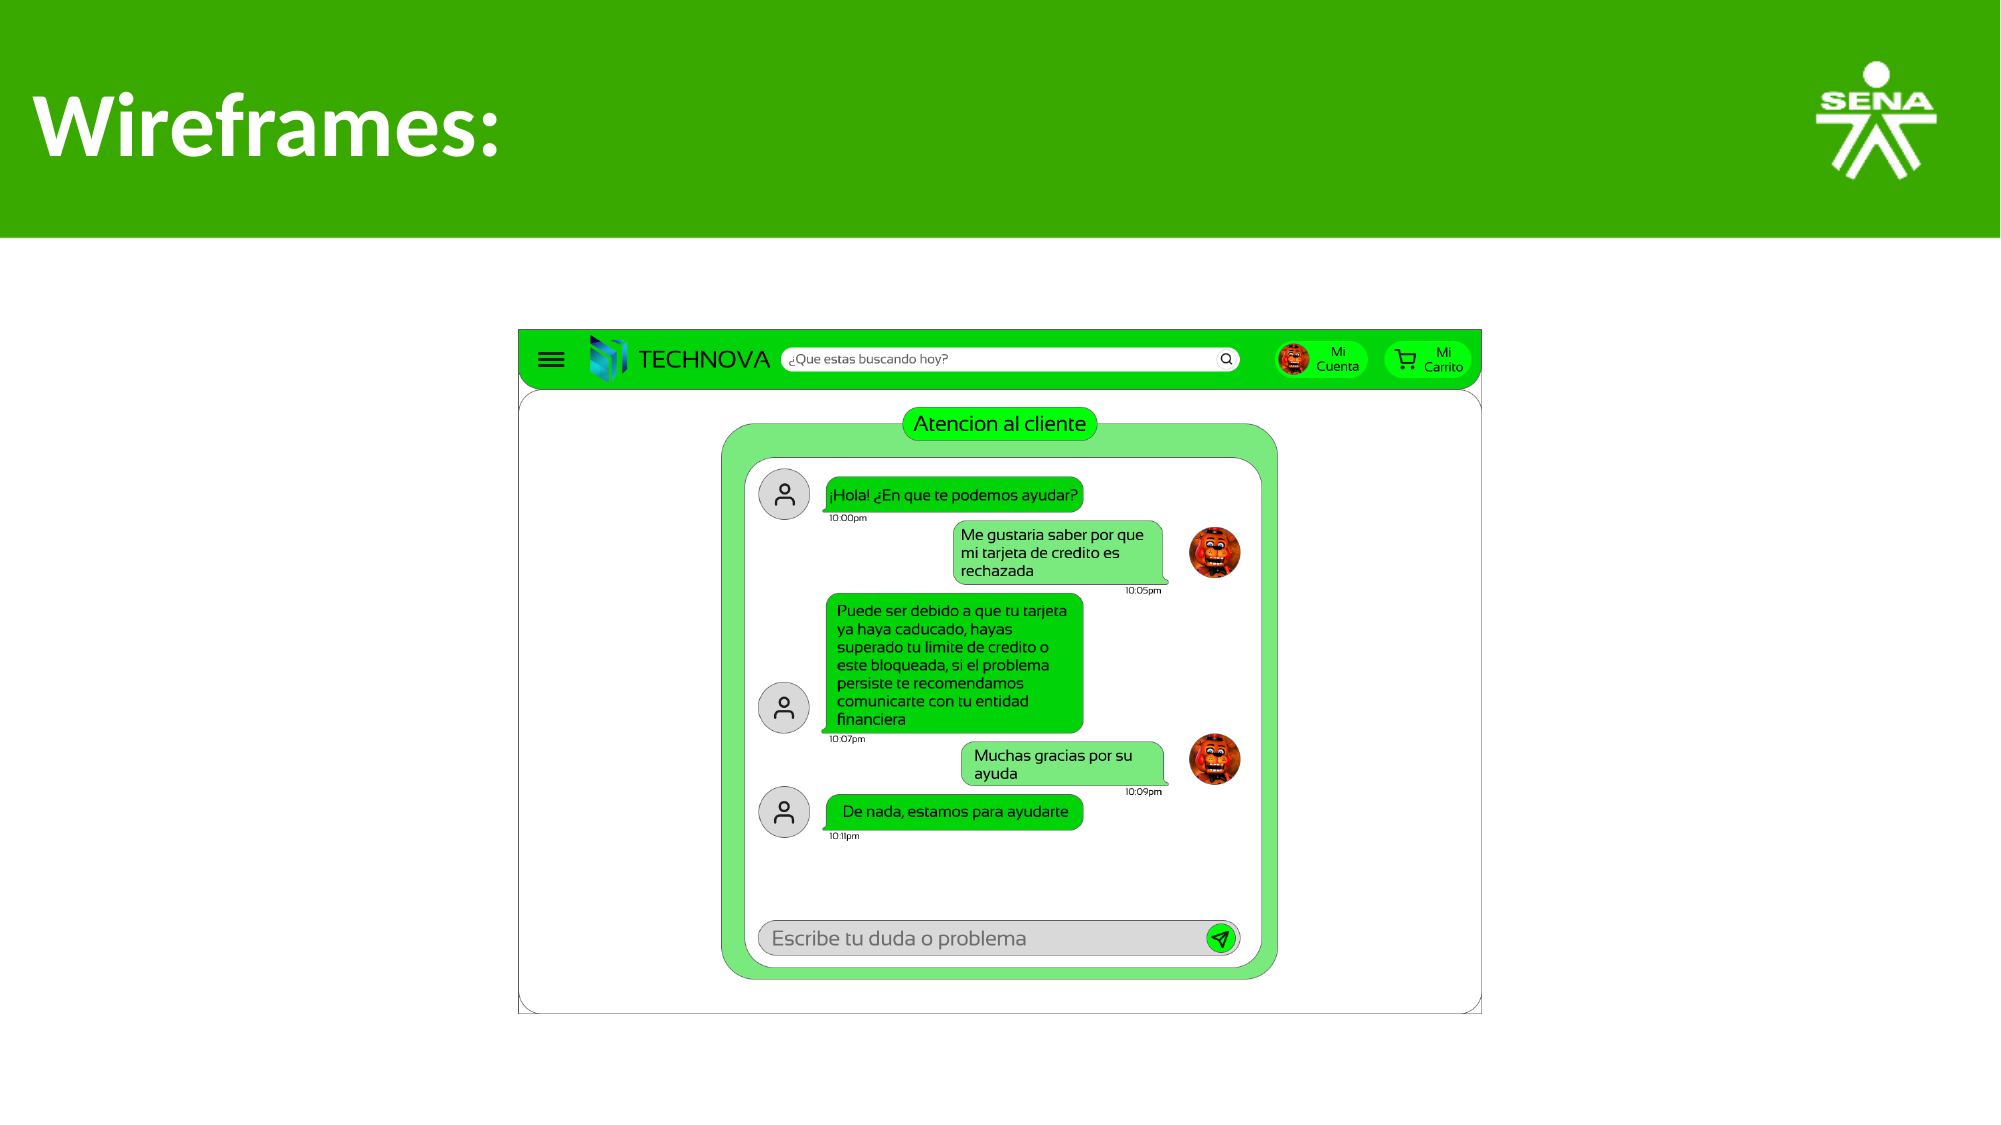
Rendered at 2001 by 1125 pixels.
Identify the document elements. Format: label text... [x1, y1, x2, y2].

title Wireframes: [17, 11, 1743, 229]
picture [0, 0, 2001, 1125]
